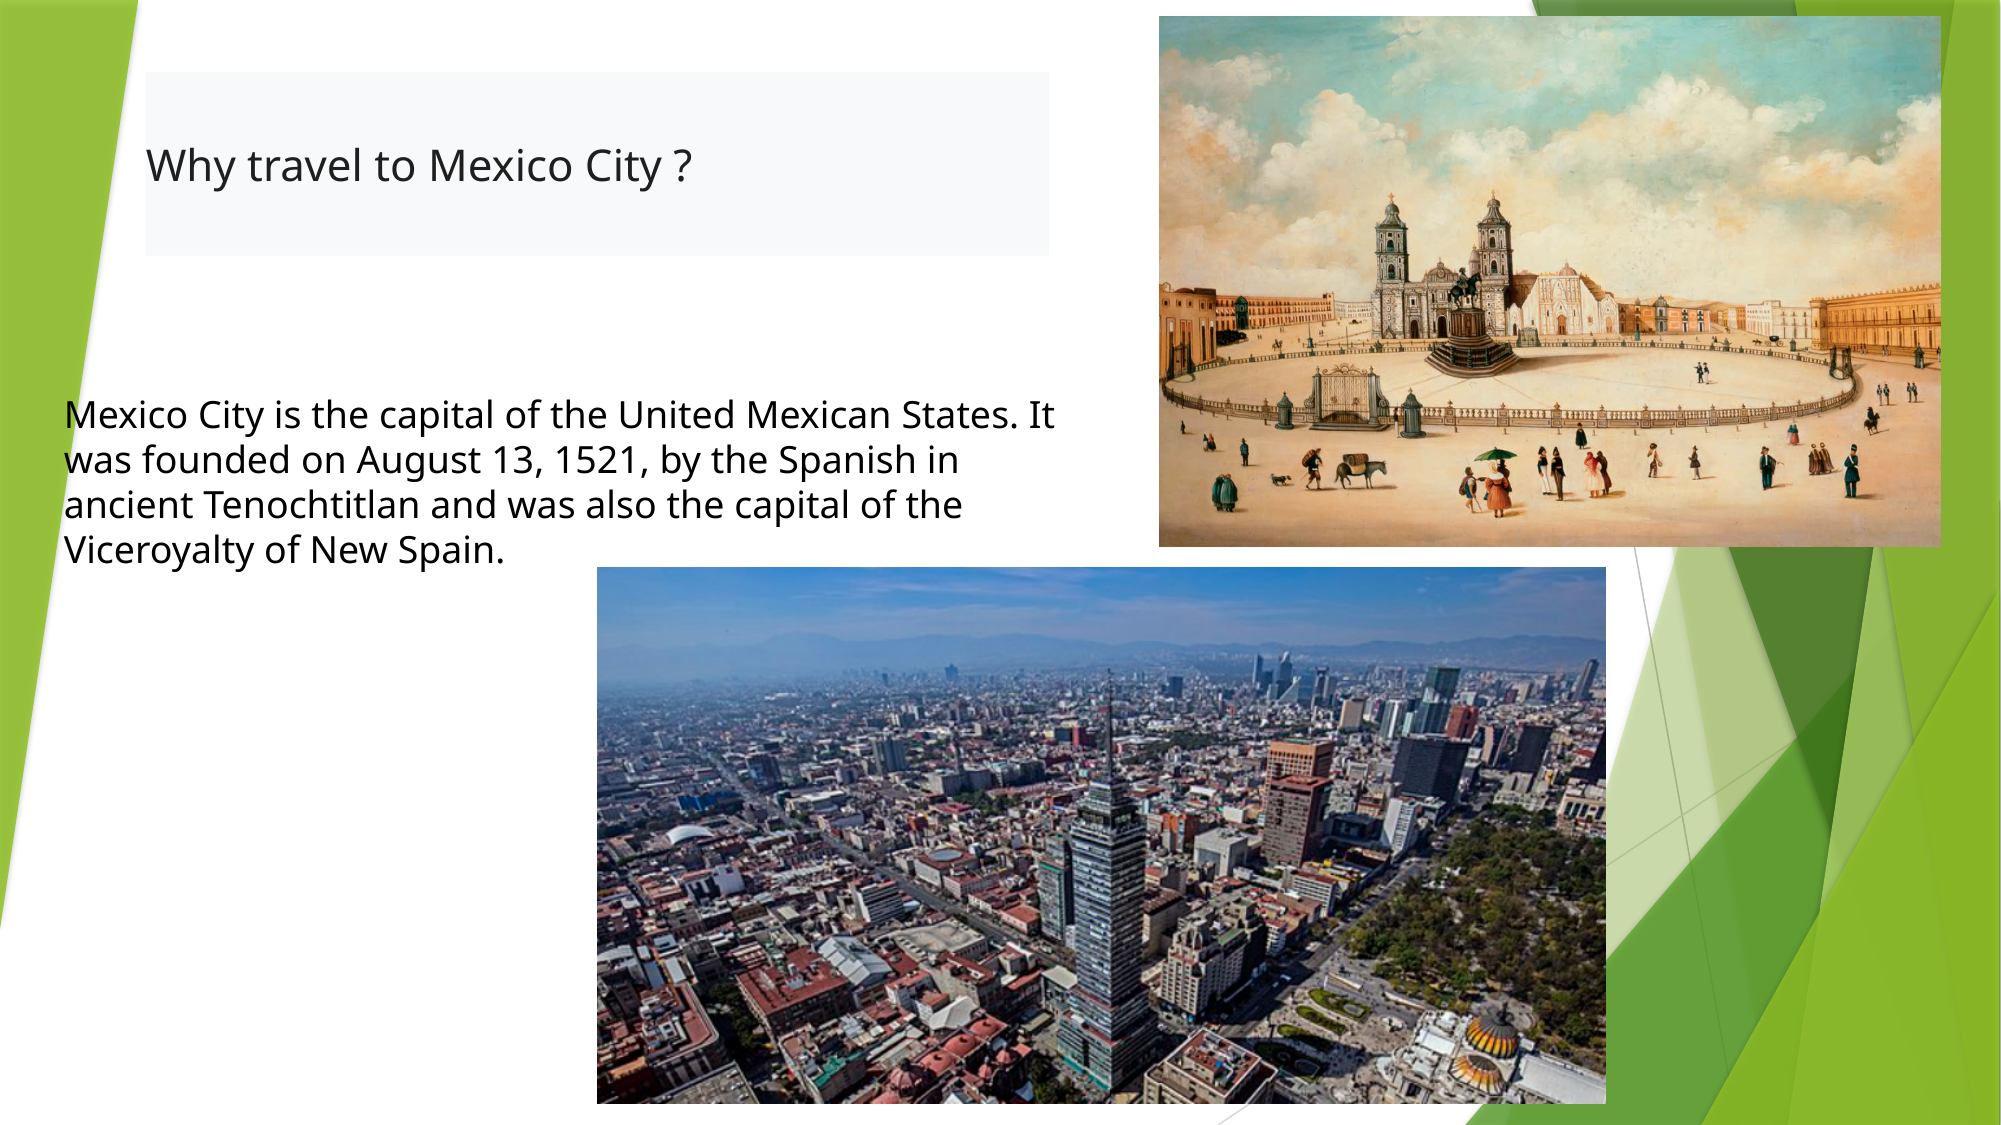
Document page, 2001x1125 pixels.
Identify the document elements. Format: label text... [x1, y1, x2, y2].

picture [1158, 16, 1942, 548]
title Why travel to Mexico City ? [145, 71, 1049, 256]
picture [596, 566, 1607, 1104]
text_box Mexico City is the capital of the United Mexican States. It was founded on August 13, 1521, by the Spanish in ancient Tenochtitlan and was also the capital of the Viceroyalty of New Spain. [48, 384, 1086, 579]
